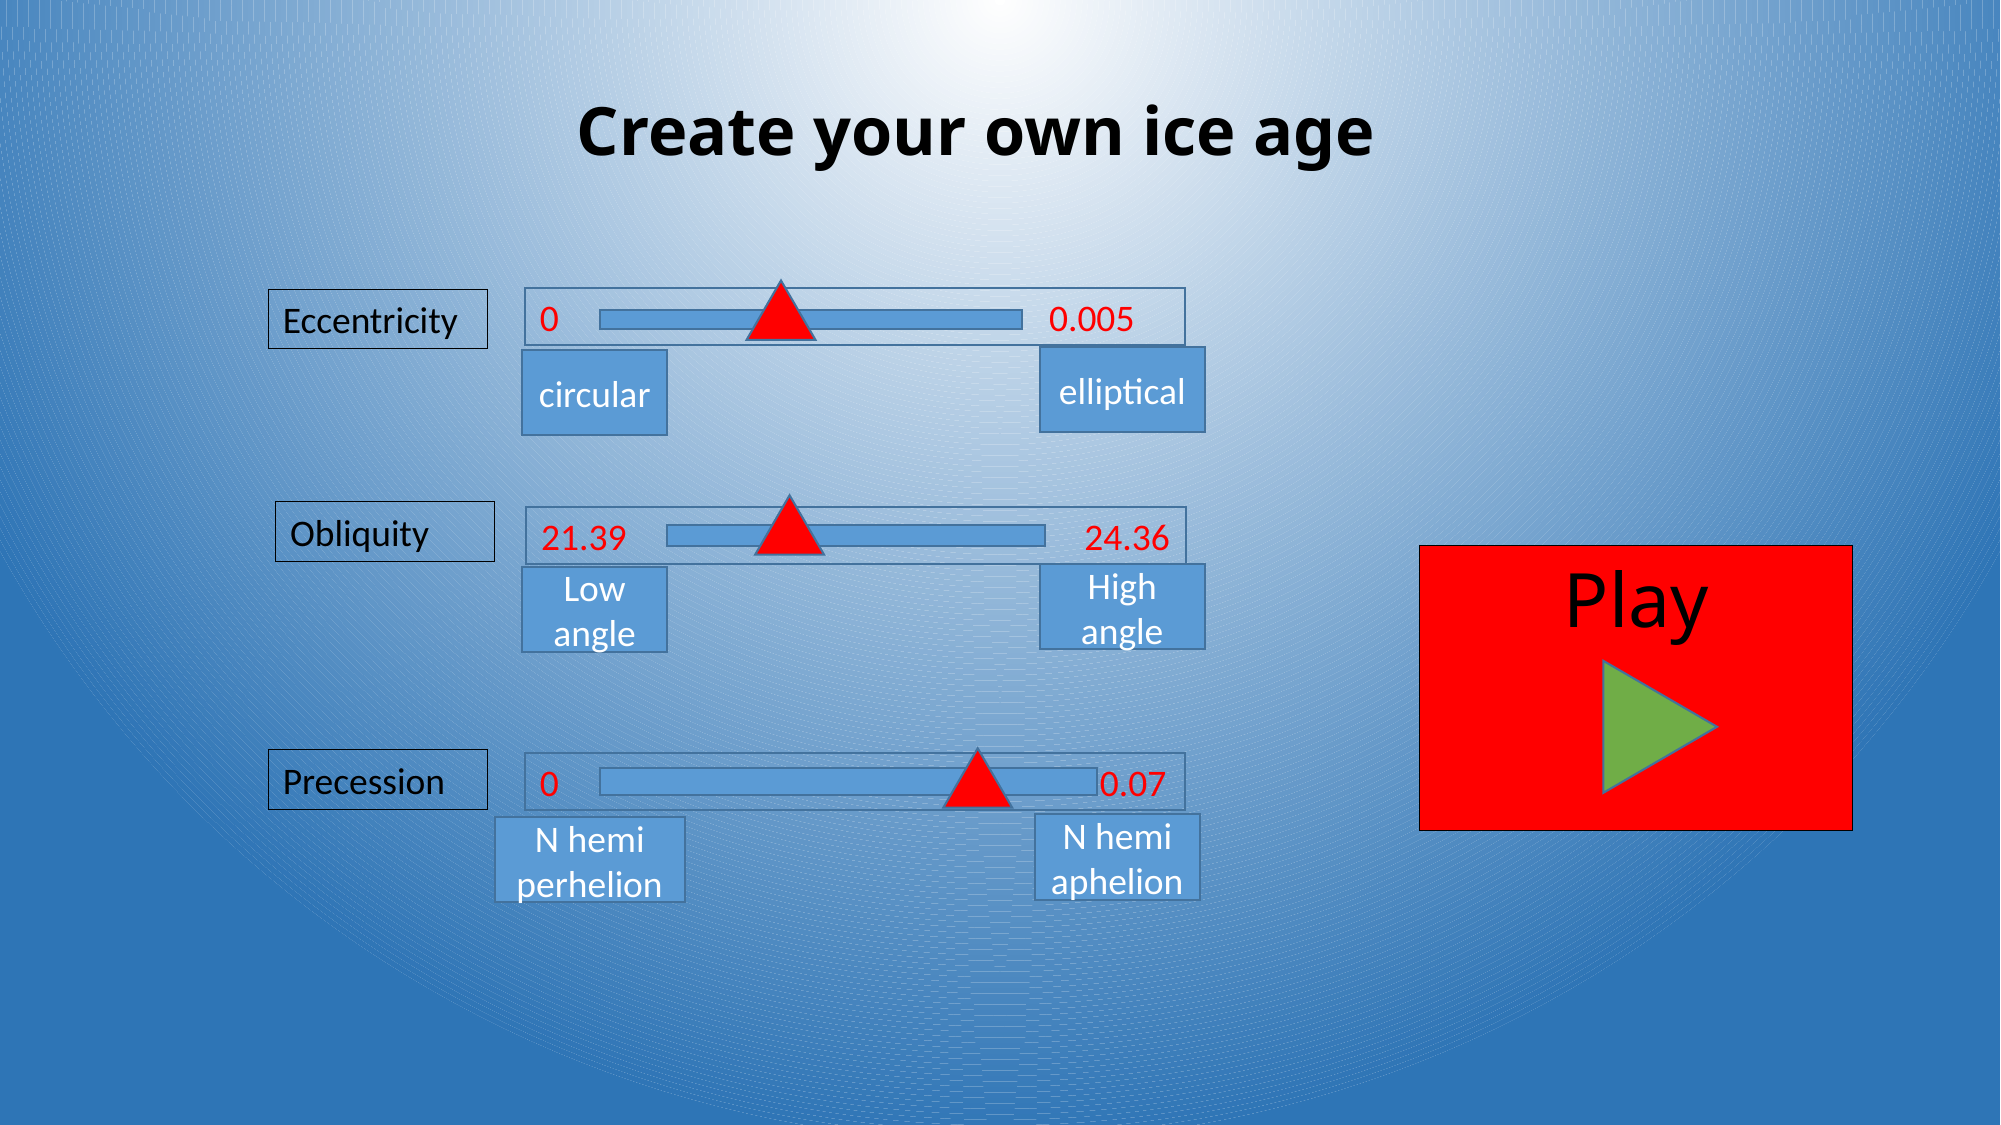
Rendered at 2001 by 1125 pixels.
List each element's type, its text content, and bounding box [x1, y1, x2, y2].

text_box Play [1419, 545, 1853, 831]
text_box [753, 493, 826, 556]
text_box Low angle [521, 566, 668, 653]
text_box Create your own ice age [562, 81, 1462, 176]
text_box Precession [268, 749, 488, 810]
text_box N hemi perhelion [494, 816, 686, 903]
text_box N hemi aphelion [1034, 813, 1201, 901]
text_box Eccentricity [268, 289, 488, 349]
text_box [1602, 659, 1720, 795]
text_box circular [521, 349, 668, 436]
text_box Obliquity [275, 501, 495, 562]
text_box High angle [1039, 563, 1206, 650]
text_box [744, 278, 818, 341]
text_box 0 0.07 [524, 752, 1186, 811]
text_box 21.39 24.36 [525, 506, 1187, 565]
text_box [941, 746, 1014, 809]
text_box 0 0.005 [524, 287, 1186, 346]
text_box elliptical [1039, 346, 1206, 433]
